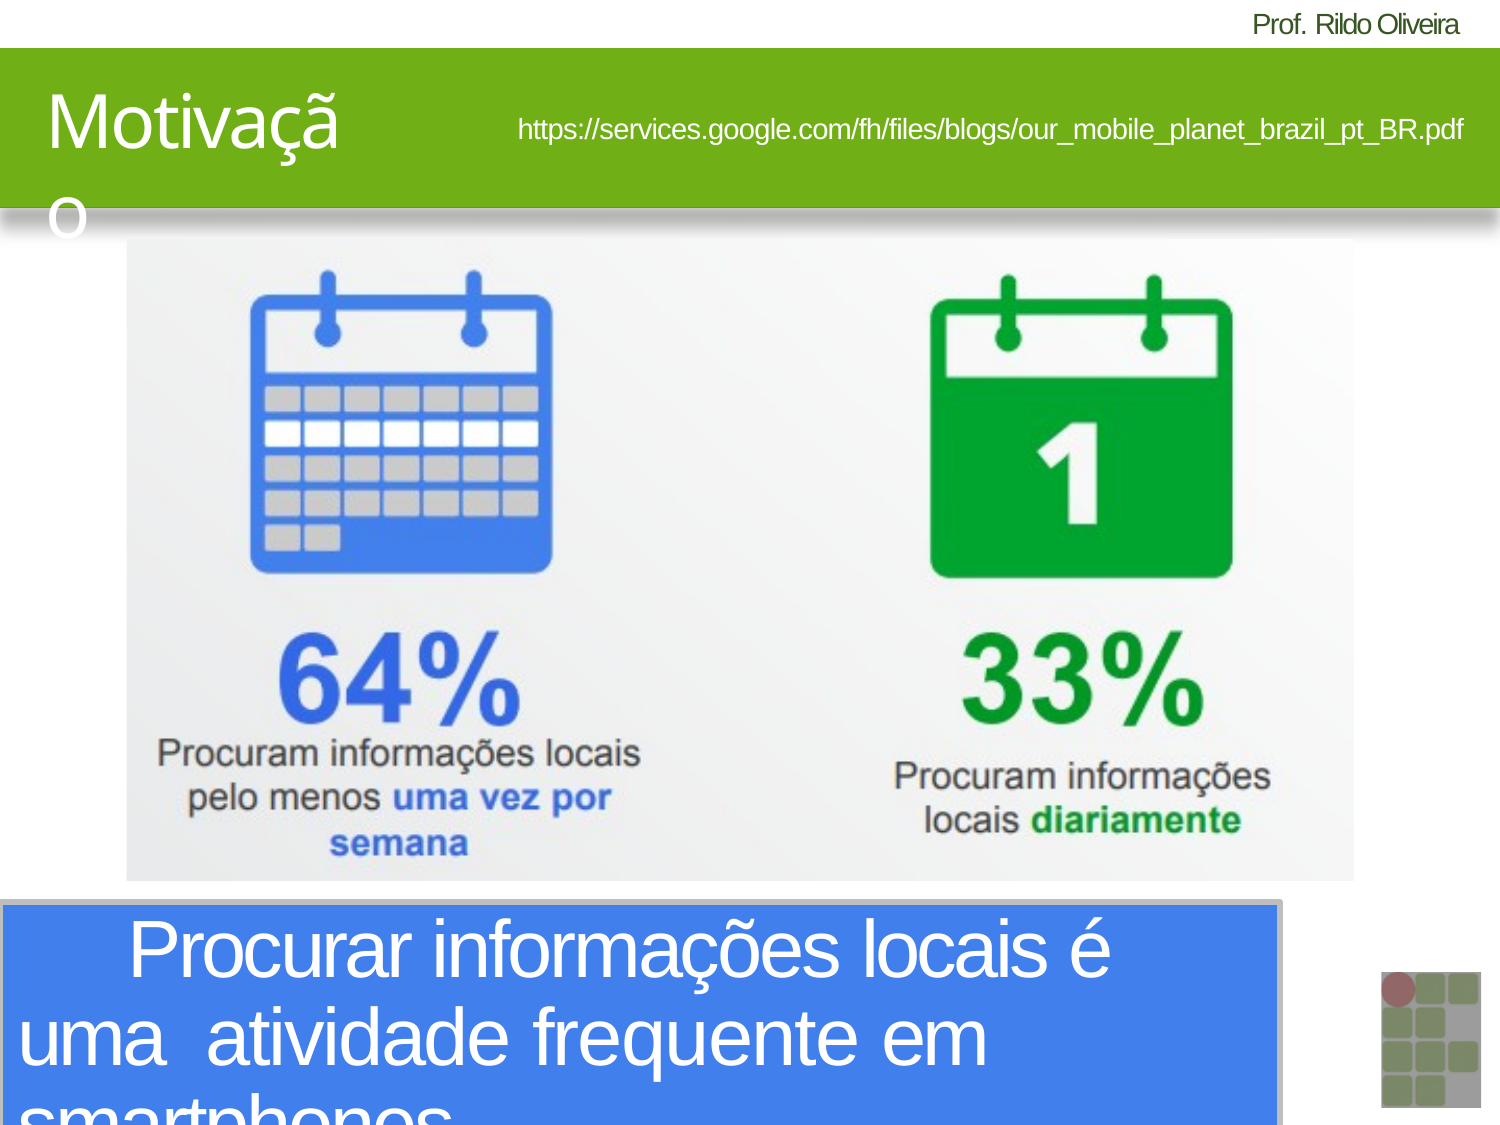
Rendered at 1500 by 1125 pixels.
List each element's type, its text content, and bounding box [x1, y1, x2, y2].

text_box [1381, 972, 1482, 1108]
text_box [126, 239, 1354, 881]
title Motivação [43, 71, 360, 262]
picture [0, 48, 1500, 386]
text_box https://services.google.com/fh/files/blogs/our_mobile_planet_brazil_pt_BR.pdf [515, 108, 1469, 146]
text_box Procurar informações locais é uma atividade frequente em smartphones. [0, 902, 1280, 1125]
